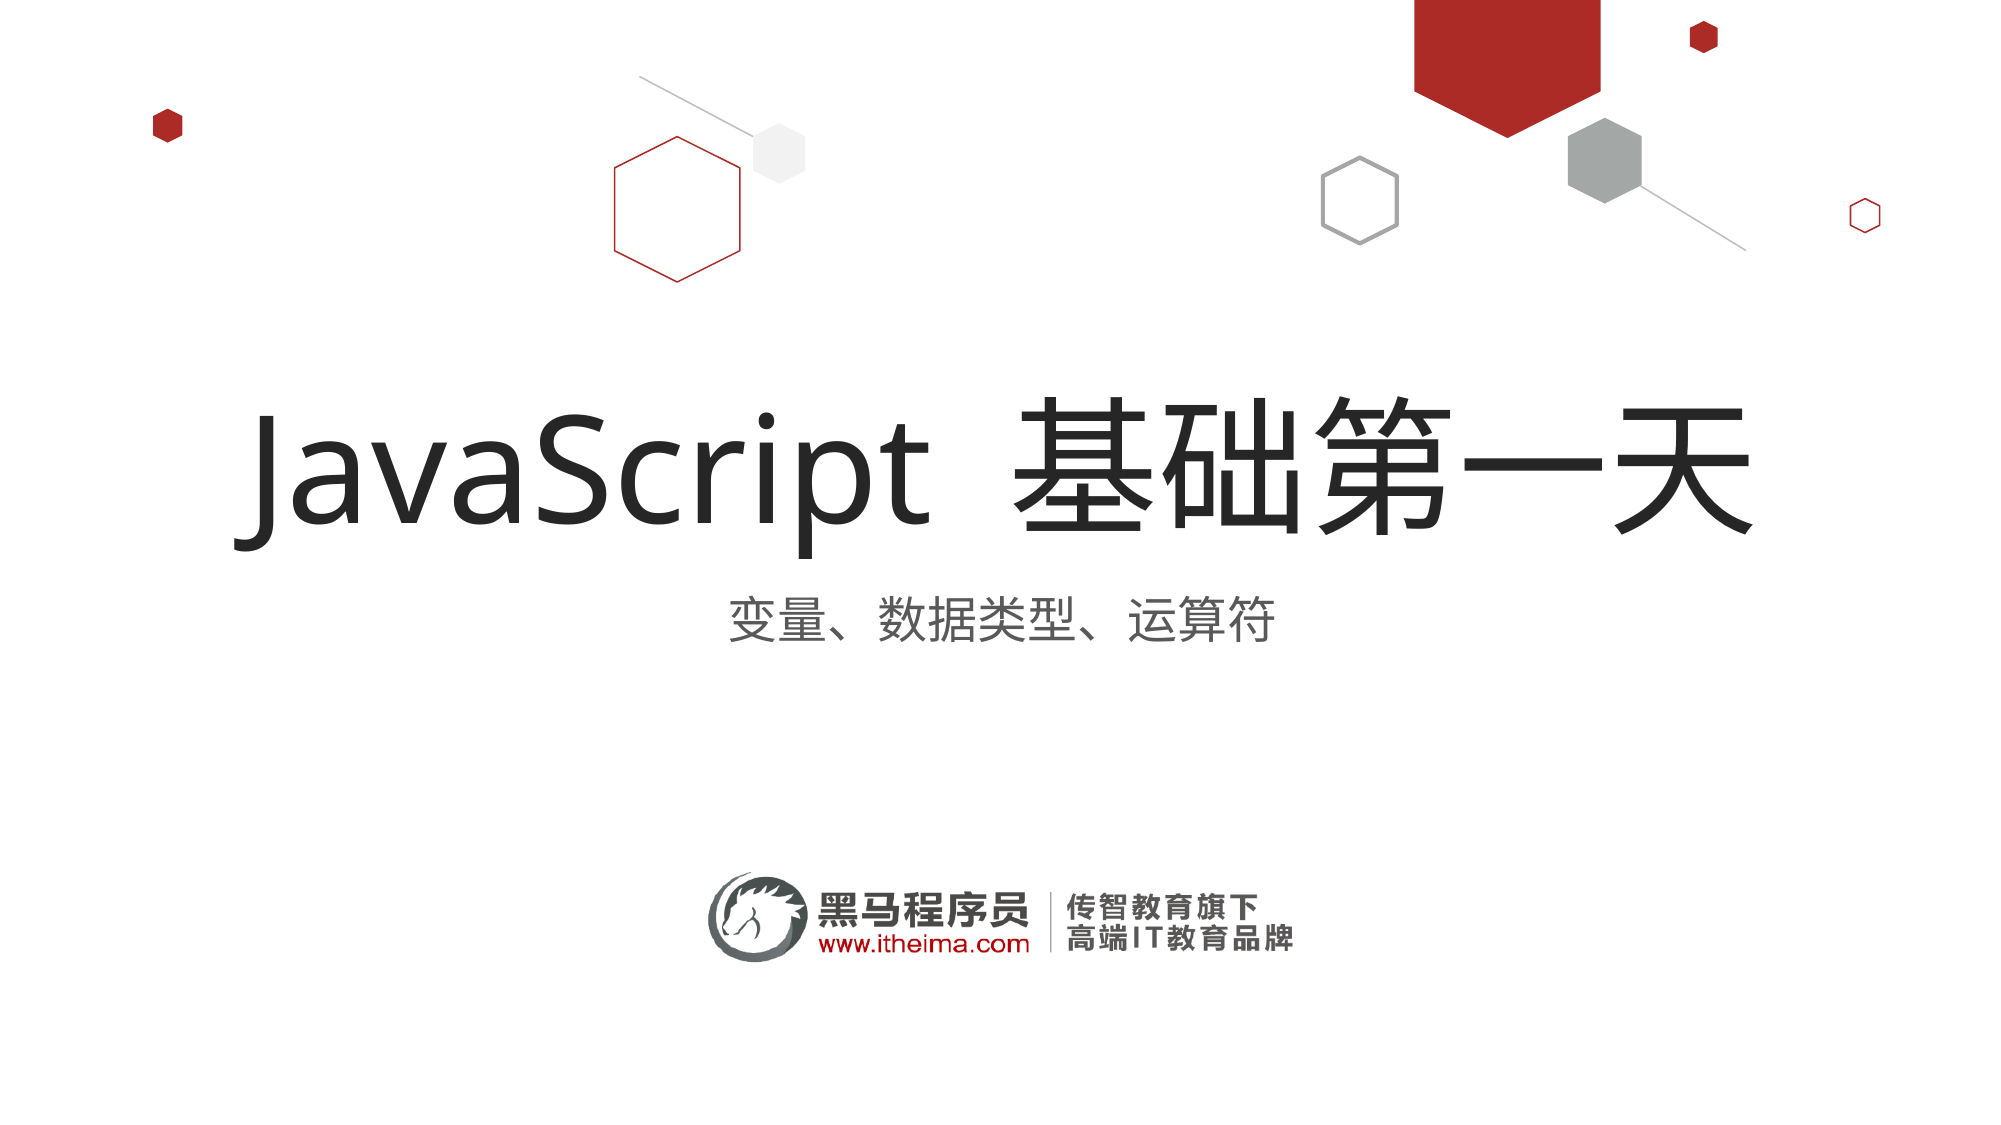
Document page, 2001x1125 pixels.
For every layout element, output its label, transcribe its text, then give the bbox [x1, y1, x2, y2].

title JavaScript 基础第一天 [137, 368, 1867, 559]
picture [707, 868, 1293, 965]
list 变量、数据类型、运算符 [137, 566, 1867, 671]
